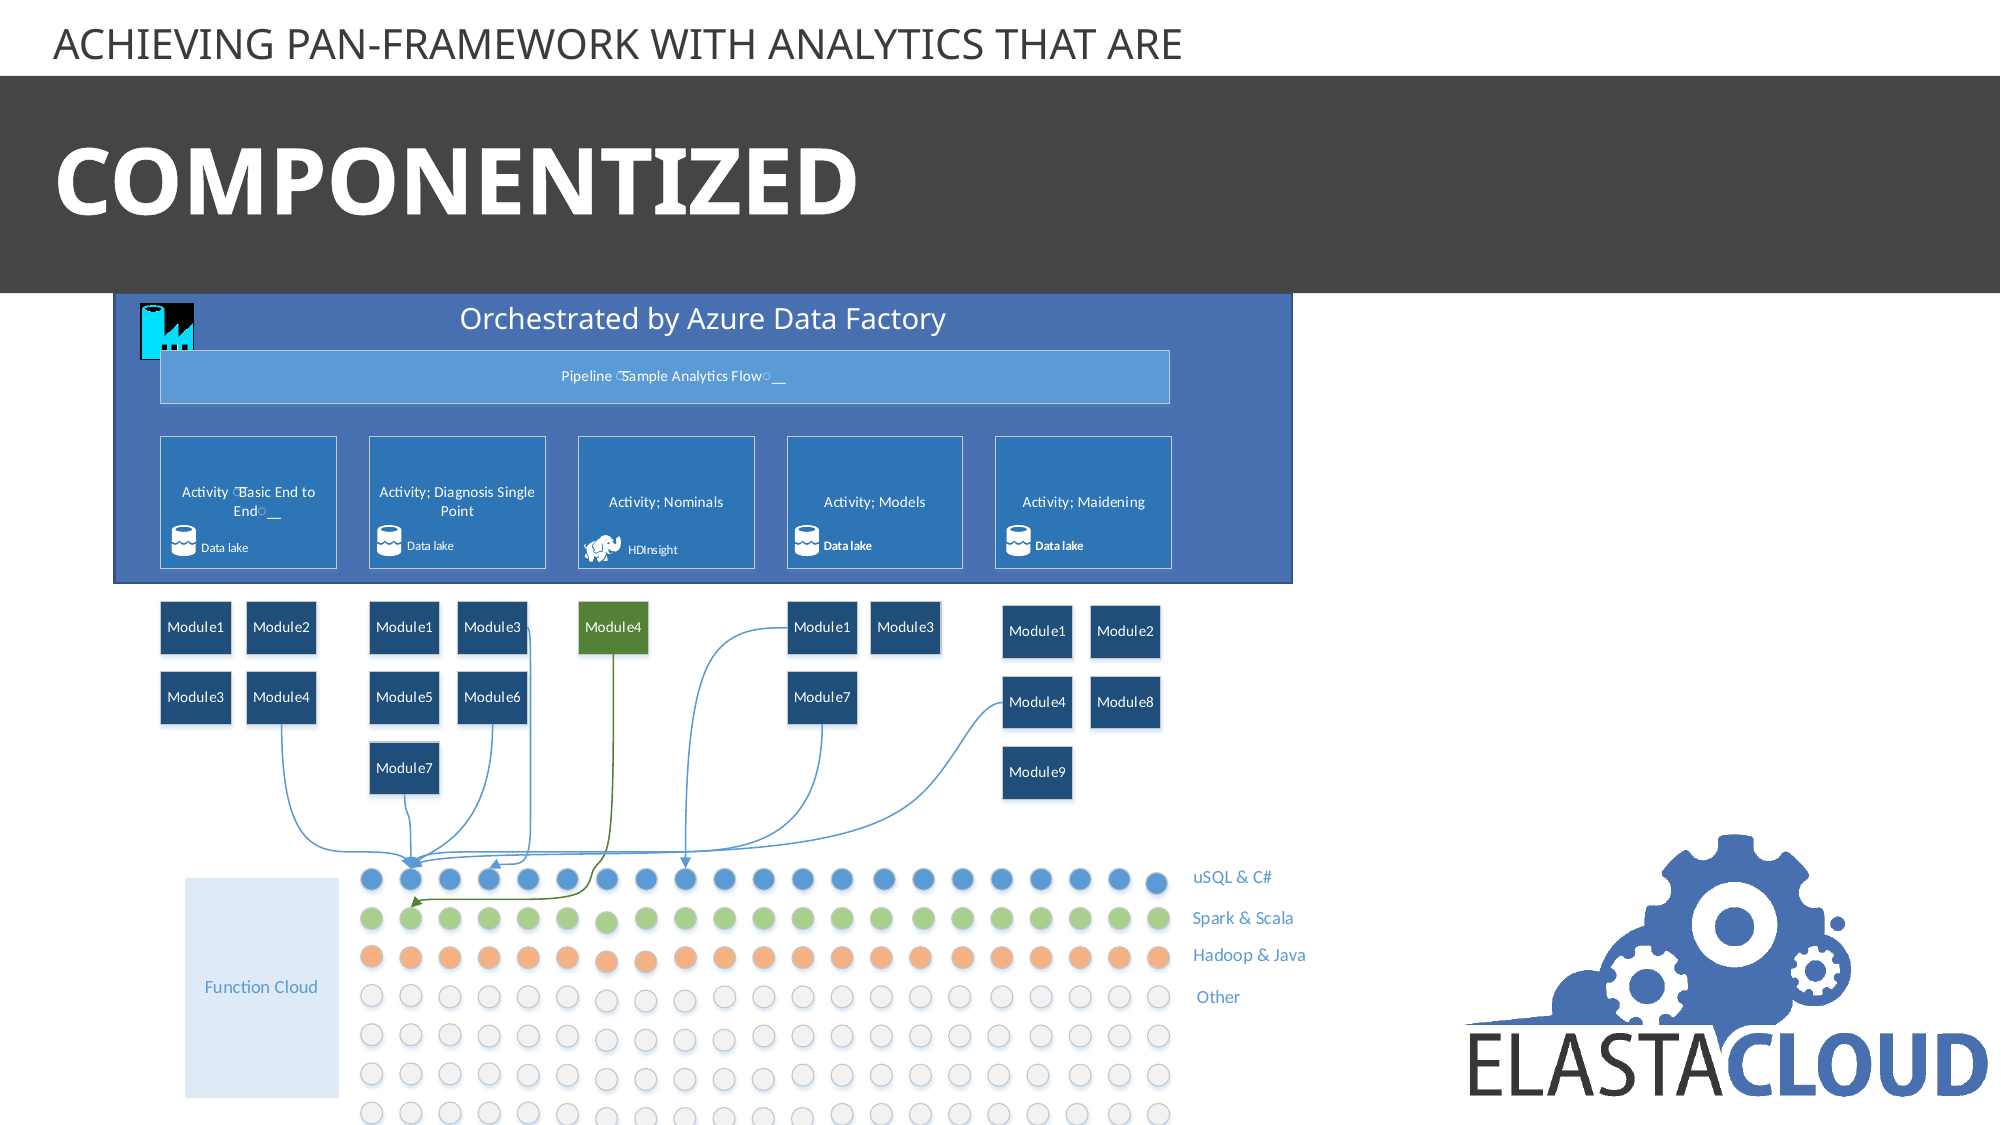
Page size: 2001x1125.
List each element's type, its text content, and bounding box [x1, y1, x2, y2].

text_box Orchestrated by Azure Data Factory [113, 294, 1293, 584]
title Componentized [0, 75, 2000, 294]
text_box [140, 346, 1362, 1125]
list Achieving pan-framework with analytics that are [0, 15, 1445, 76]
picture [140, 303, 194, 346]
picture [1450, 826, 2000, 1115]
